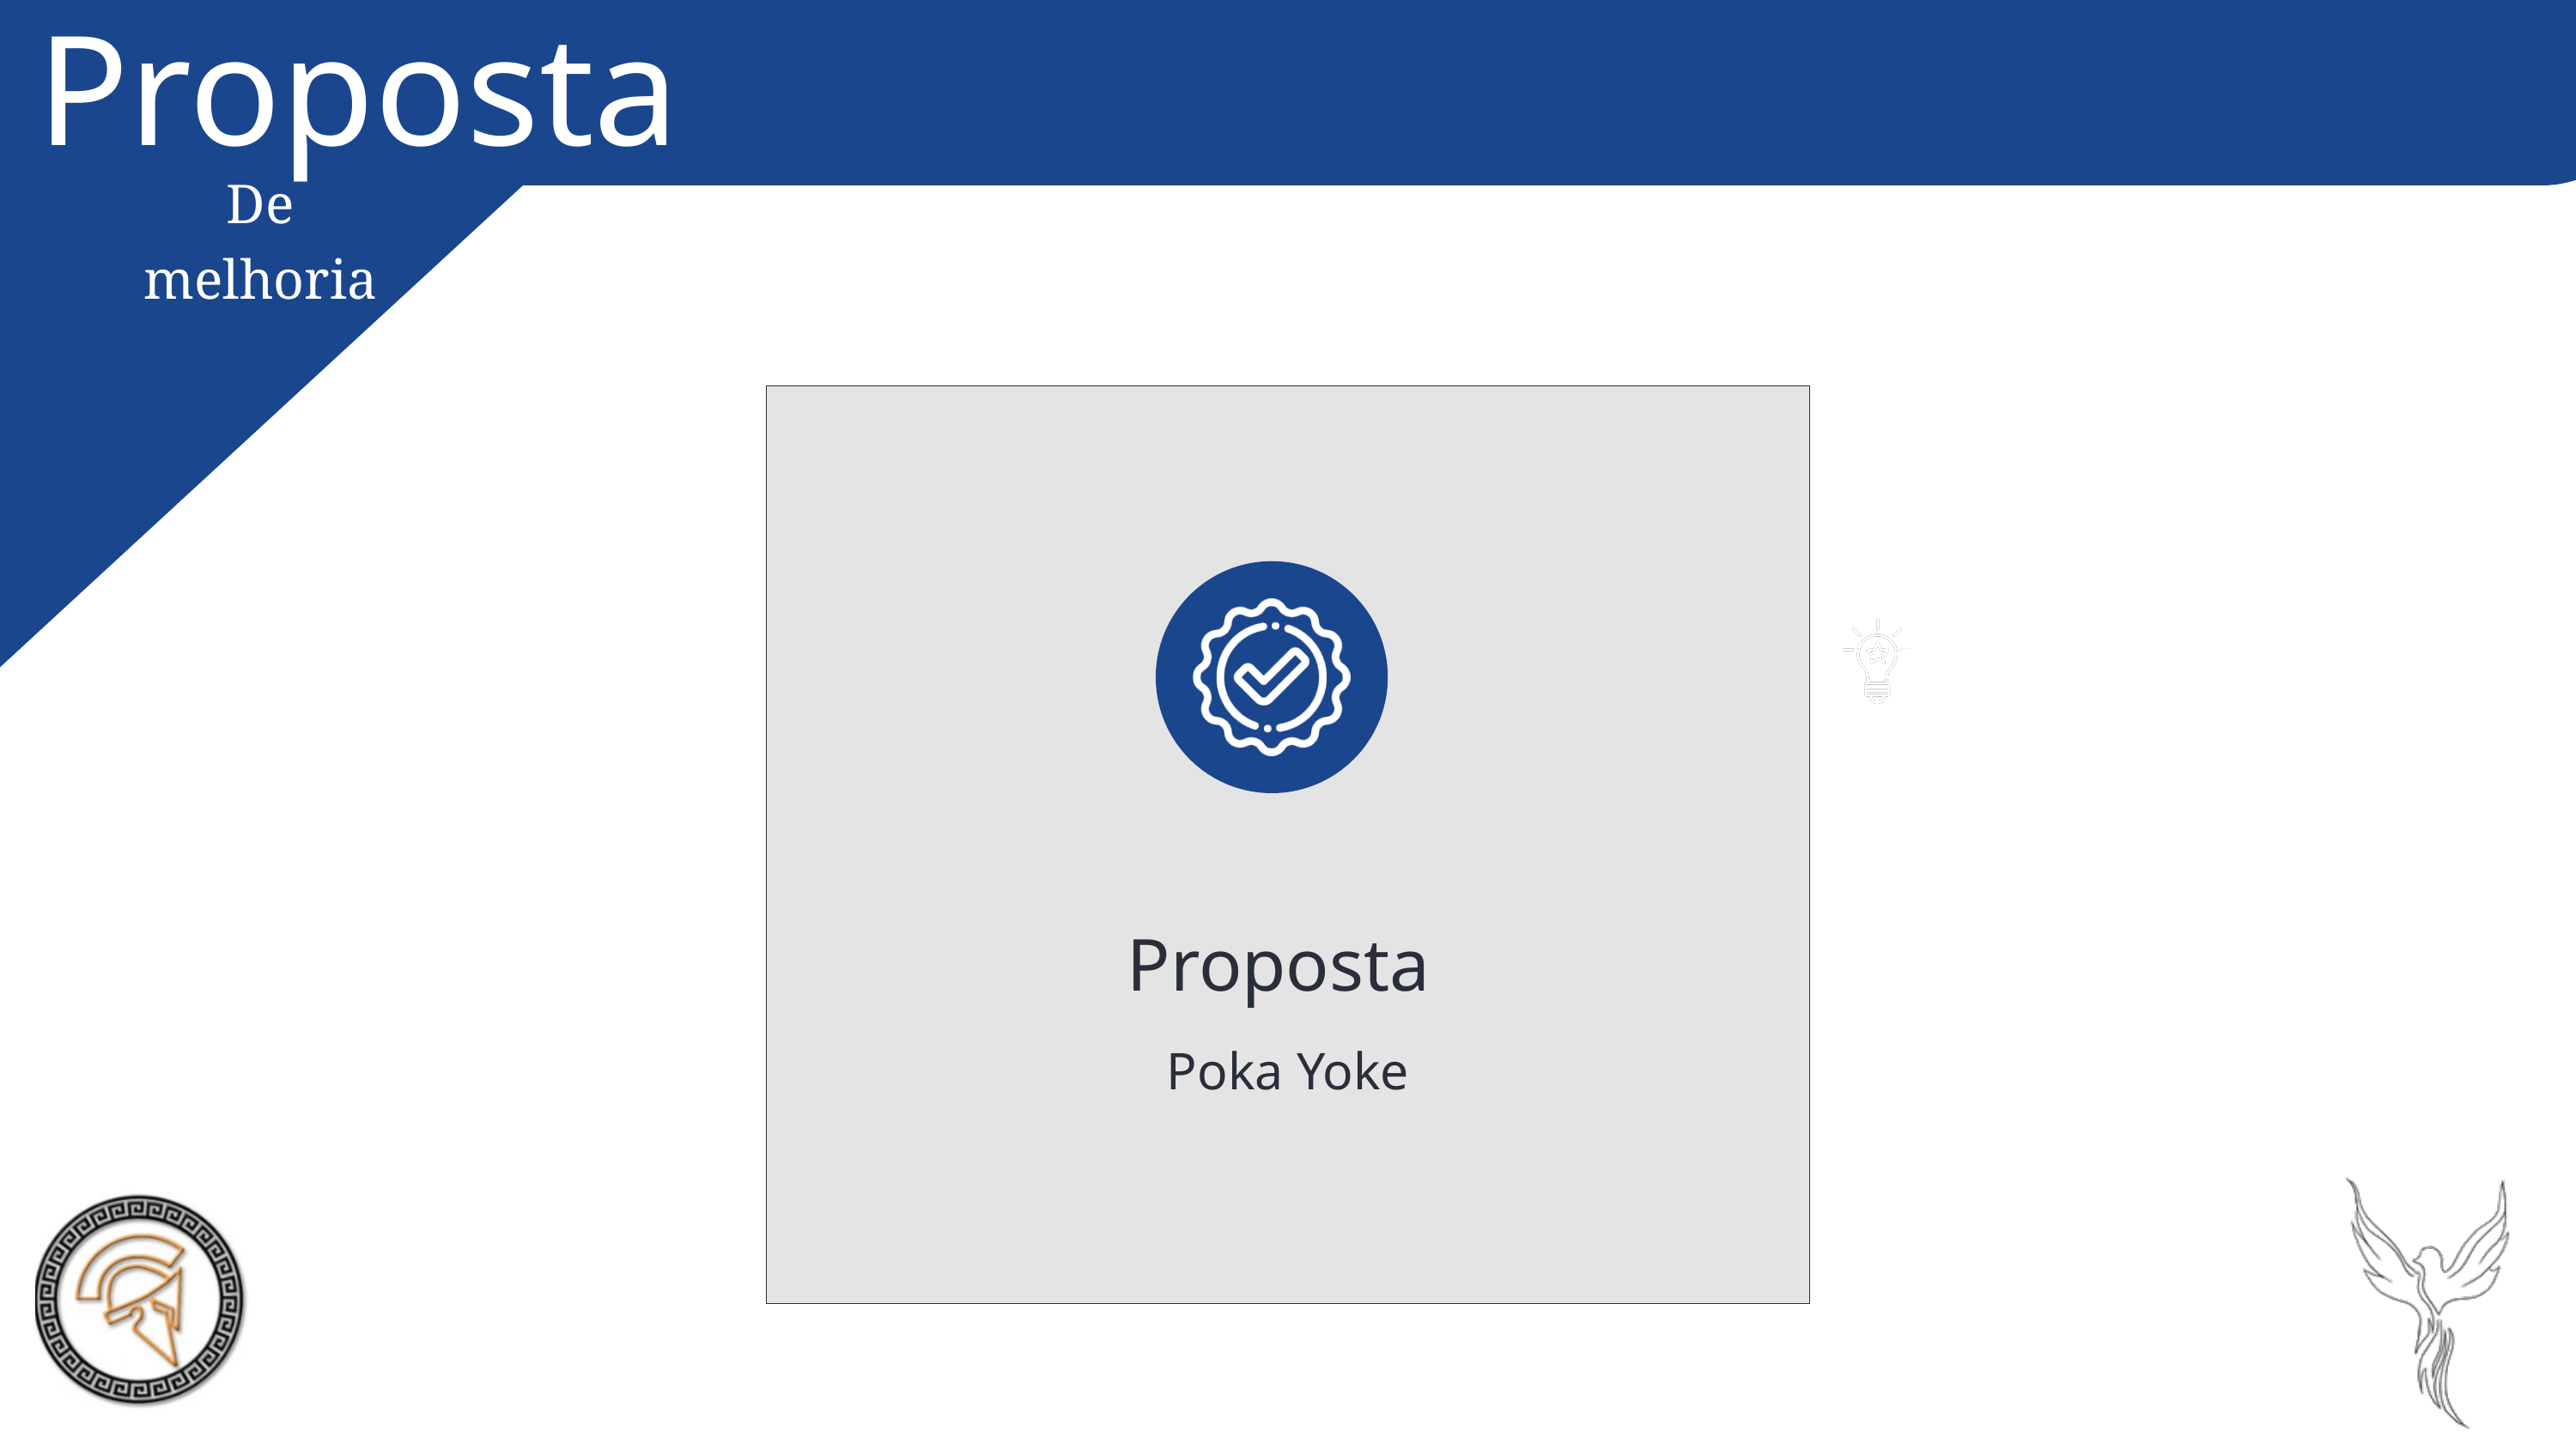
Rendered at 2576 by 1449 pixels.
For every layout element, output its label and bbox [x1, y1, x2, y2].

text_box [2331, 1175, 2530, 1432]
text_box [766, 385, 1810, 1304]
text_box [1843, 618, 1911, 704]
text_box [35, 1175, 255, 1416]
text_box [971, 920, 1605, 1094]
text_box [1155, 561, 1388, 794]
text_box [0, 196, 532, 668]
text_box [0, 0, 2576, 186]
